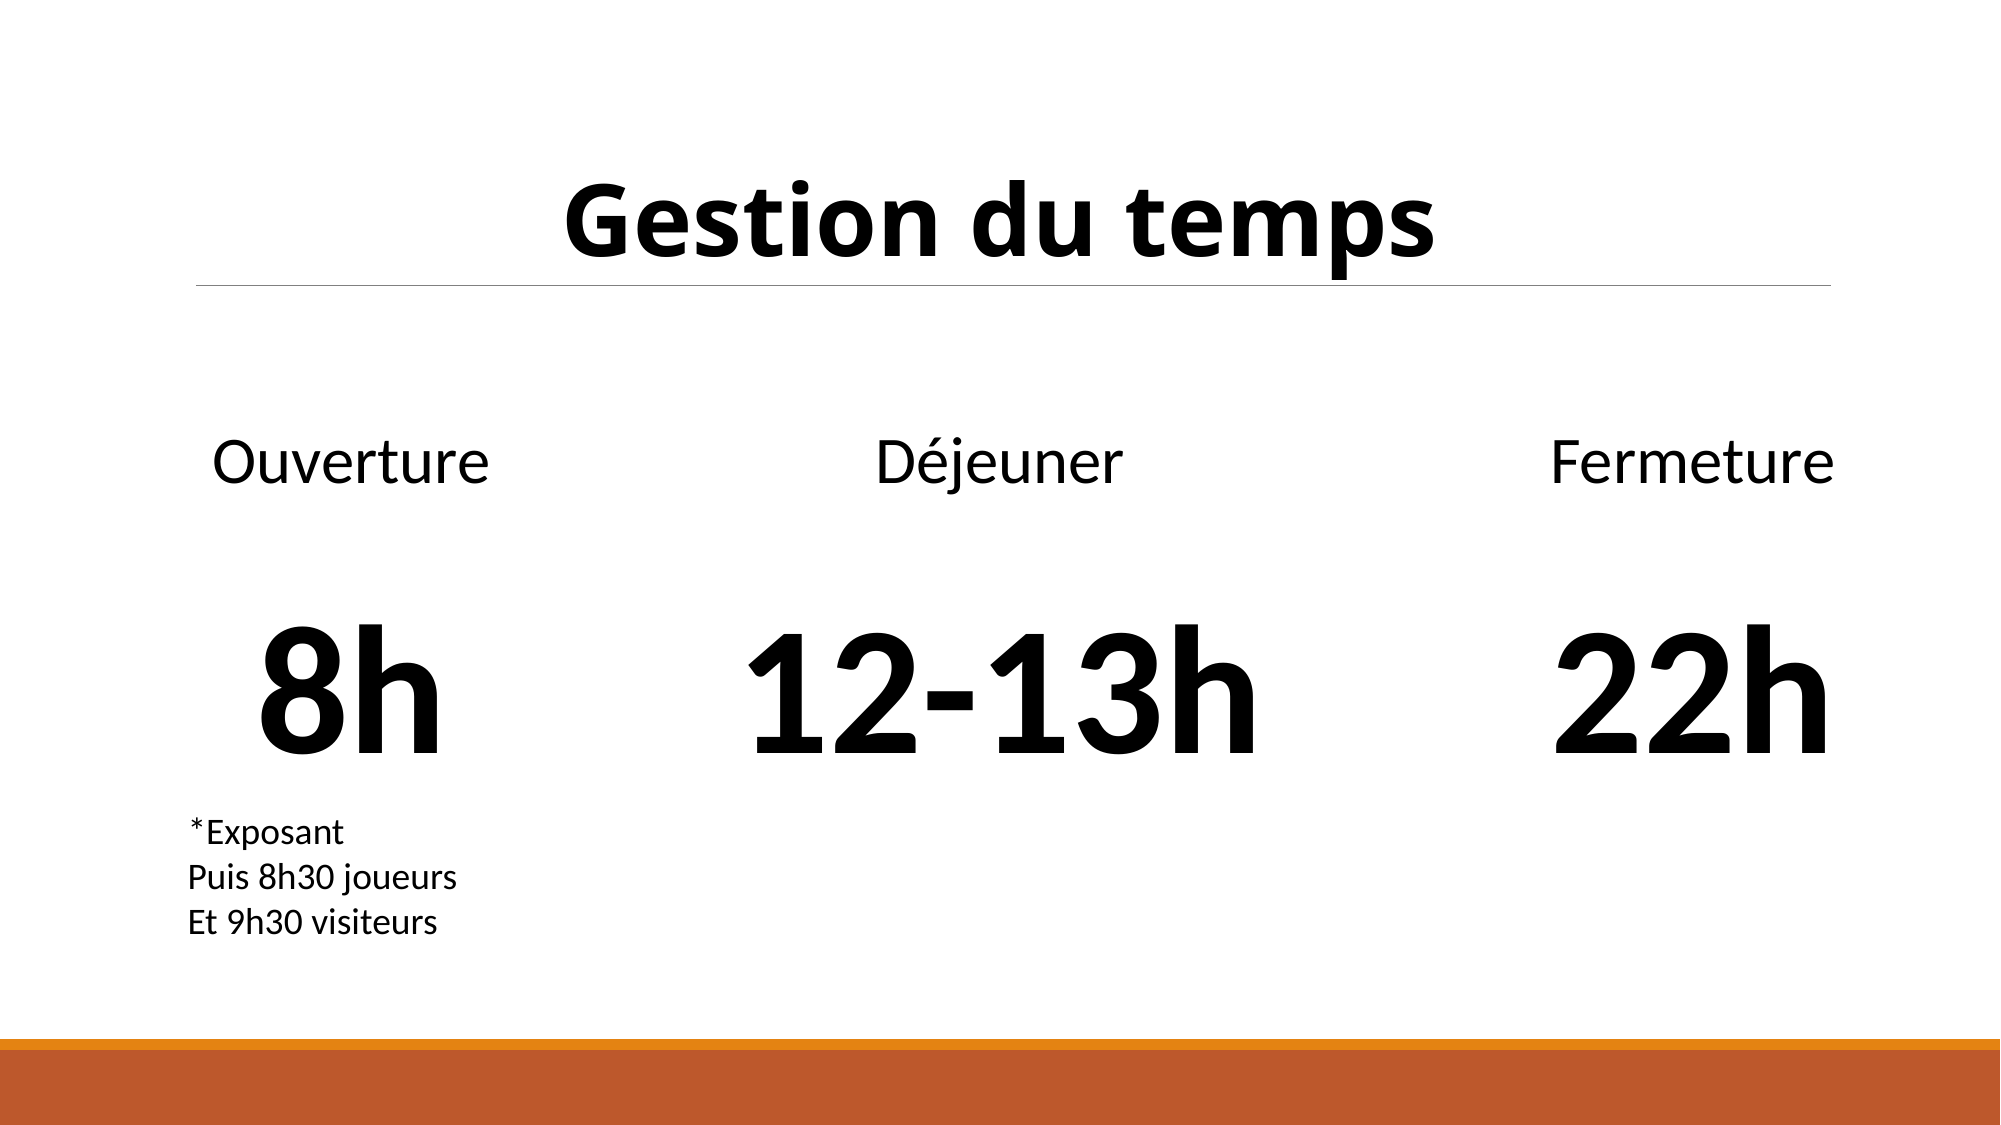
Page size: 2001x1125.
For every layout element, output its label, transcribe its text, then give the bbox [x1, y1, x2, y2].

text_box 12-13h [719, 562, 1281, 798]
text_box Gestion du temps [265, 148, 1735, 284]
text_box Fermeture [1490, 409, 1896, 505]
text_box 8h [189, 562, 515, 798]
text_box Ouverture [195, 409, 509, 505]
text_box *Exposant Puis 8h30 joueurs Et 9h30 visiteurs [172, 799, 580, 950]
text_box 22h [1531, 562, 1855, 798]
text_box Déjeuner [825, 409, 1175, 505]
